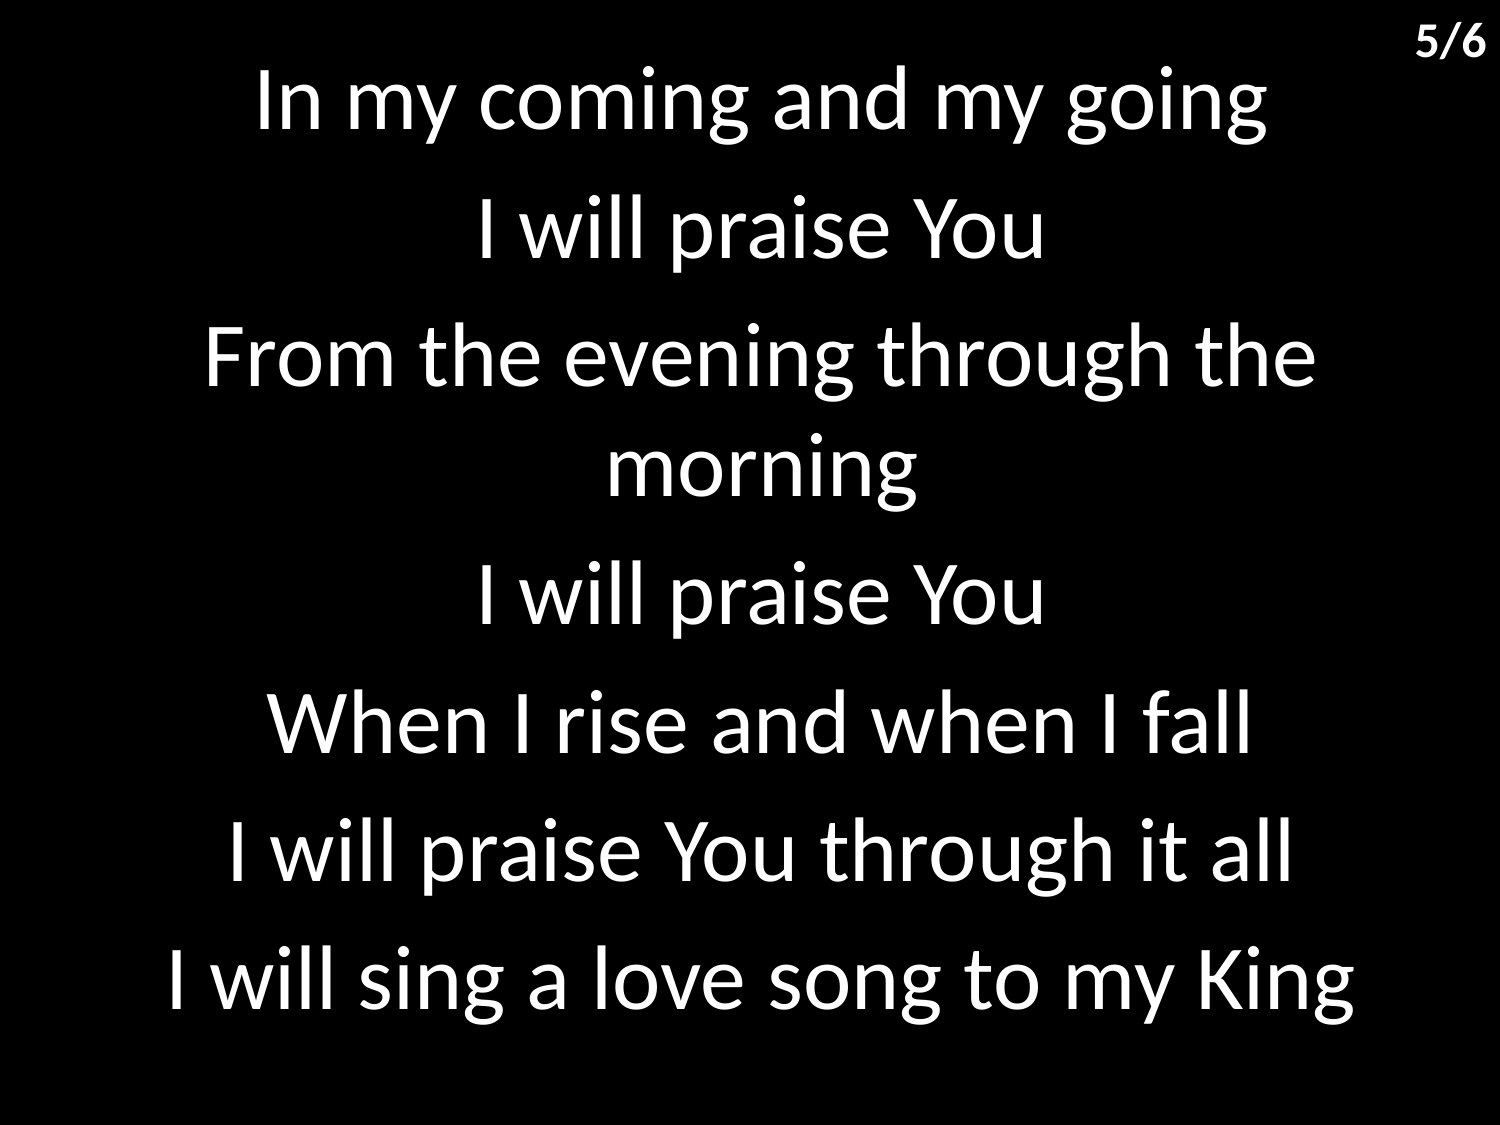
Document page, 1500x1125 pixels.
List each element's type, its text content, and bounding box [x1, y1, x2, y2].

subtitle In my coming and my going I will praise You From the evening through the morning I will praise You When I rise and when I fall I will praise You through it all I will sing a love song to my King [53, 30, 1471, 1094]
text_box 5/6 [1399, 0, 1500, 75]
